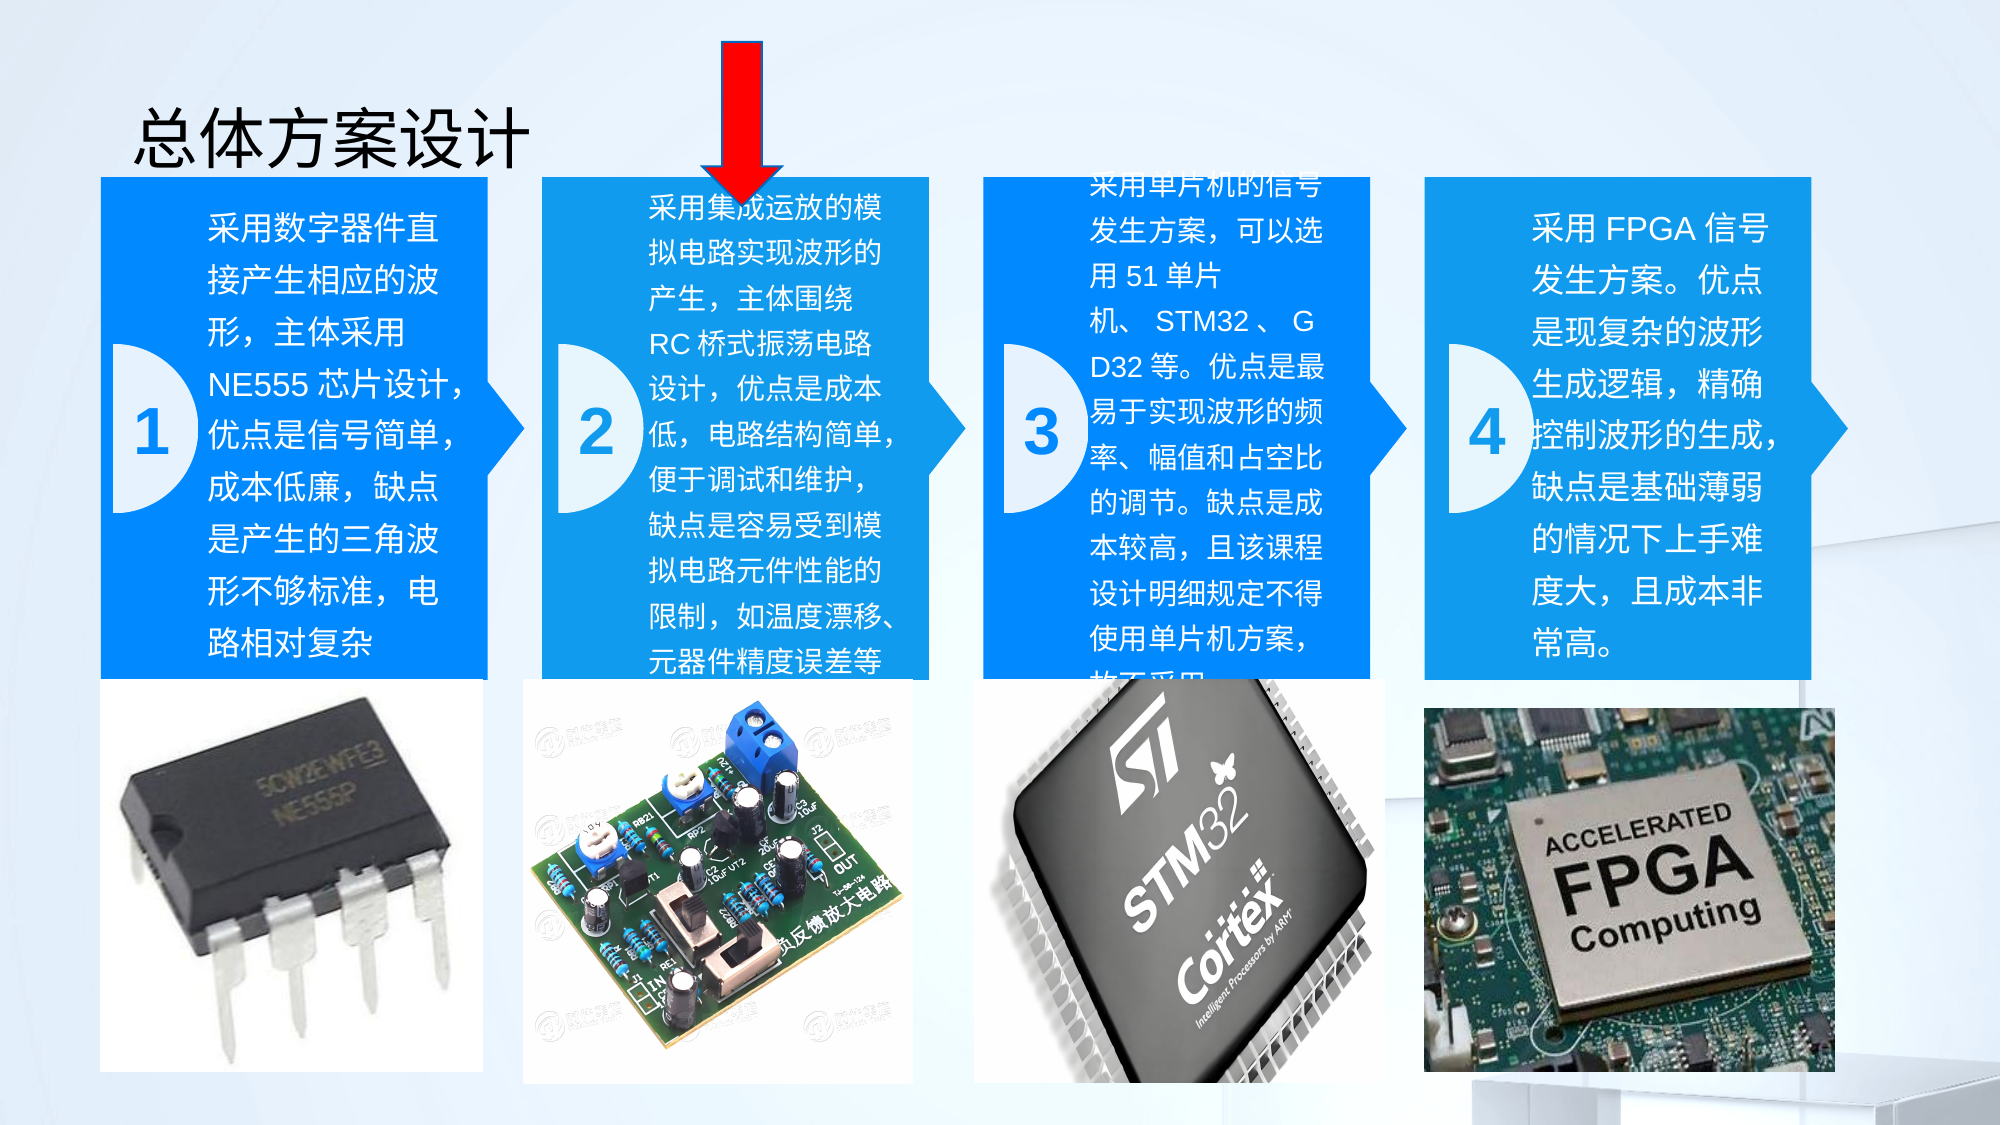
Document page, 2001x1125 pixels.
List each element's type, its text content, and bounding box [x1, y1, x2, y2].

text_box 采用FPGA信号发生方案。优点是现复杂的波形生成逻辑，精确控制波形的生成，缺点是基础薄弱的情况下上手难度大，且成本非常高。 [1423, 178, 1850, 681]
text_box 采用集成运放的模拟电路实现波形的产生，主体围绕RC桥式振荡电路设计，优点是成本低，电路结构简单，便于调试和维护，缺点是容易受到模拟电路元件性能的限制，如温度漂移、元器件精度误差等 [541, 178, 967, 681]
picture [1424, 708, 1835, 1072]
title 总体方案设计 [114, 59, 721, 178]
text_box 1 [112, 342, 200, 515]
title 总体方案设计 [763, 59, 1886, 178]
text_box 3 [1002, 342, 1090, 515]
picture [100, 679, 483, 1072]
text_box 2 [557, 342, 645, 515]
picture [523, 679, 913, 1084]
text_box 4 [1447, 342, 1535, 515]
text_box [699, 40, 785, 208]
text_box 采用单片机的信号发生方案，可以选用51单片机、STM32、GD32等。优点是最易于实现波形的频率、幅值和占空比的调节。缺点是成本较高，且该课程设计明细规定不得使用单片机方案，故不采用。 [982, 178, 1409, 679]
text_box 采用数字器件直接产生相应的波形，主体采用NE555芯片设计，优点是信号简单，成本低廉，缺点是产生的三角波形不够标准，电路相对复杂 [99, 176, 526, 681]
picture [974, 679, 1385, 1083]
